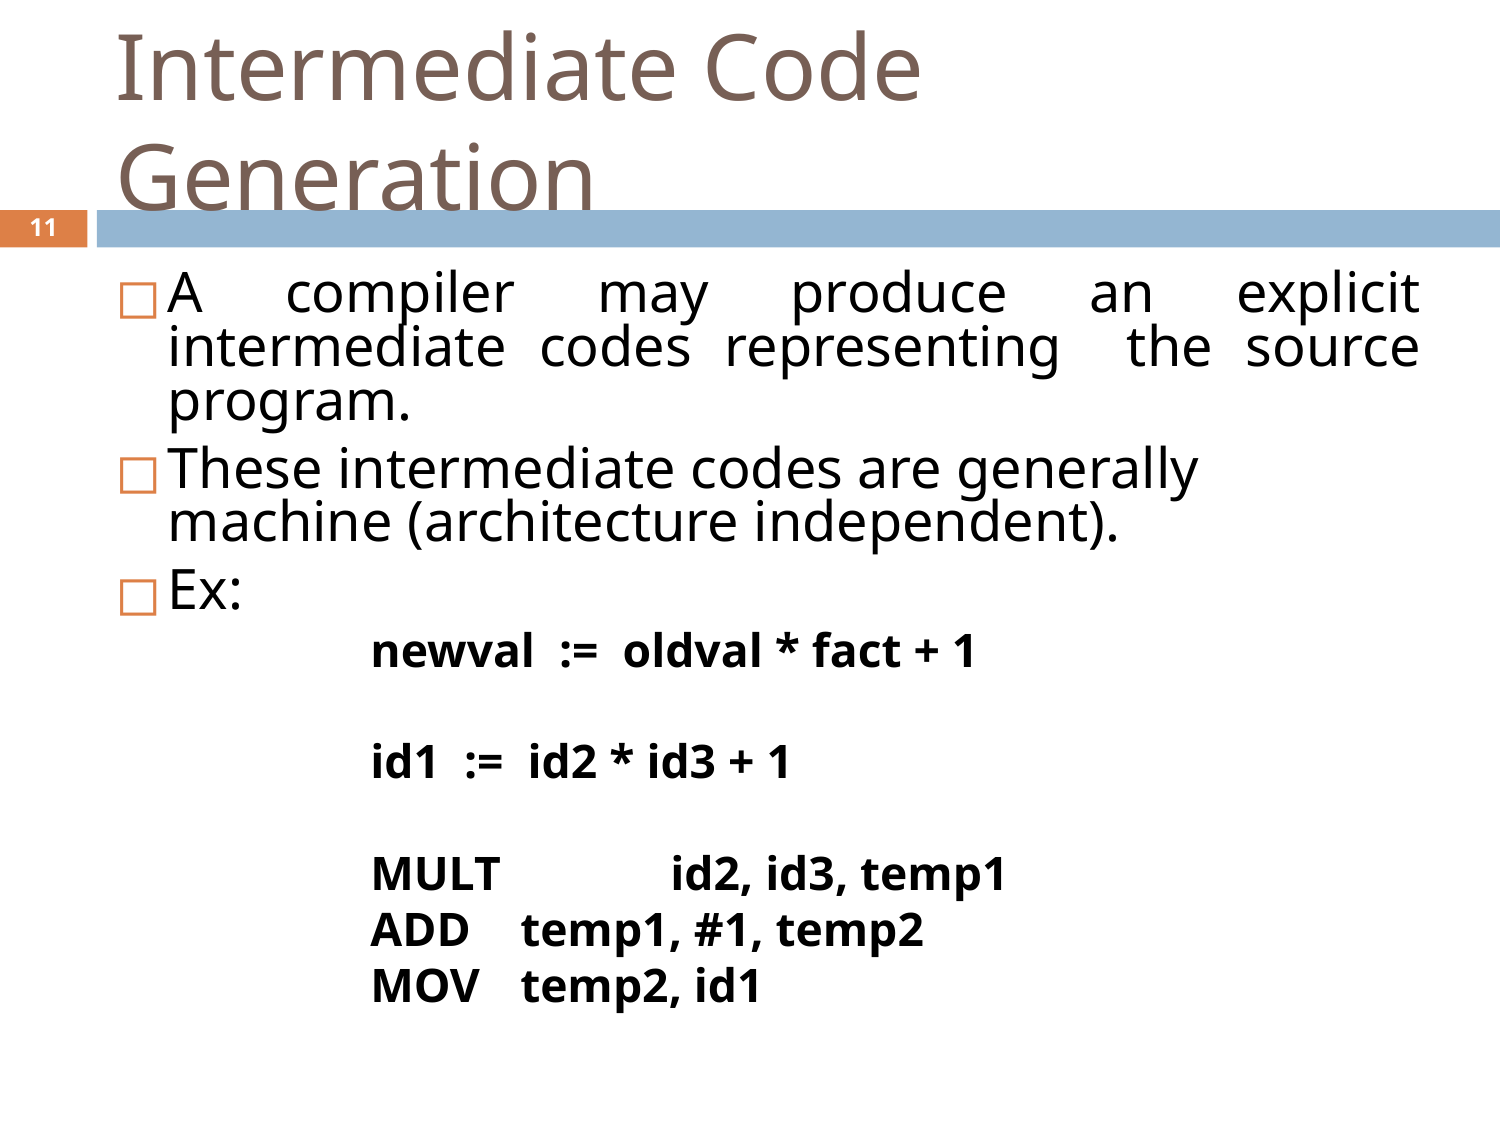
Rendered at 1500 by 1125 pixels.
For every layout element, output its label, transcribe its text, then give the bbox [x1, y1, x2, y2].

list A compiler may produce an explicit intermediate codes representing the source program. These intermediate codes are generally machine (architecture independent). Ex: newval := oldval * fact + 1 id1 := id2 * id3 + 1 MULT id2, id3, temp1 ADD temp1, #1, temp2 MOV temp2, id1 [100, 262, 1438, 1000]
slide_number 11 [0, 208, 88, 249]
title Intermediate Code Generation [100, 37, 1438, 200]
